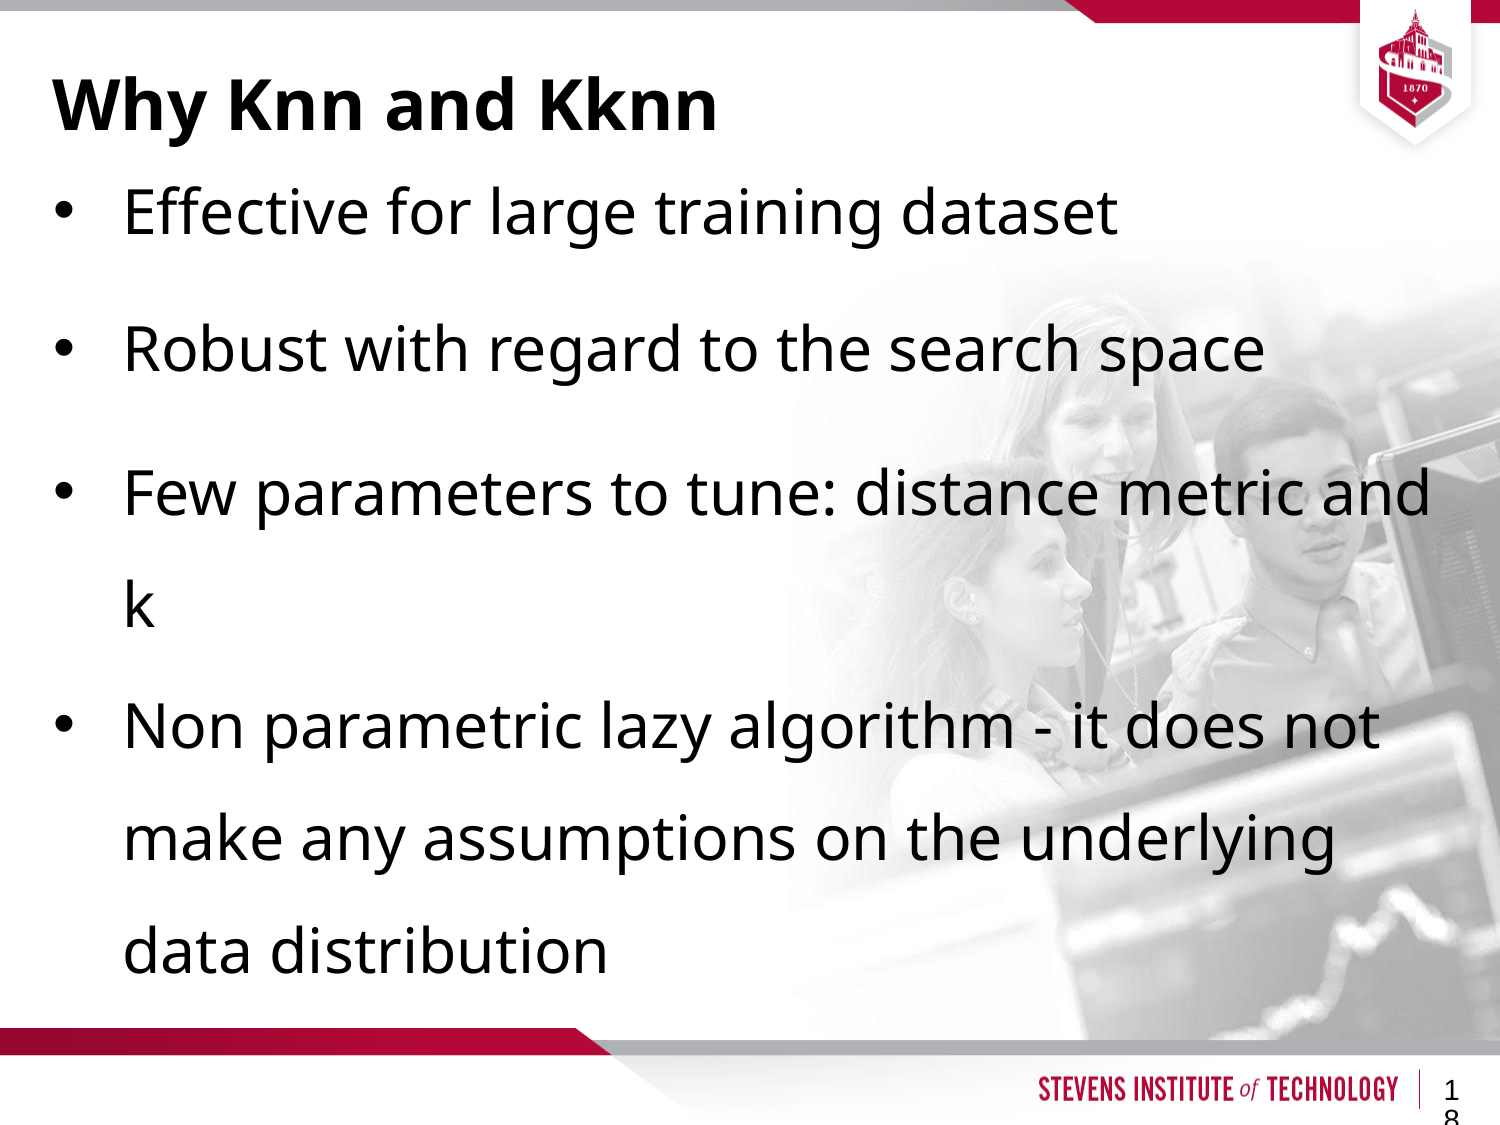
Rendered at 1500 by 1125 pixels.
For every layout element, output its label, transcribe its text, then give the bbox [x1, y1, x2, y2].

title Why Knn and Kknn [37, 45, 1338, 165]
slide_number 18 [1428, 1071, 1490, 1108]
picture [0, 0, 1500, 1125]
list Effective for large training dataset Robust with regard to the search space Few parameters to tune: distance metric and k Non parametric lazy algorithm - it does not make any assumptions on the underlying data distribution [32, 189, 1477, 978]
